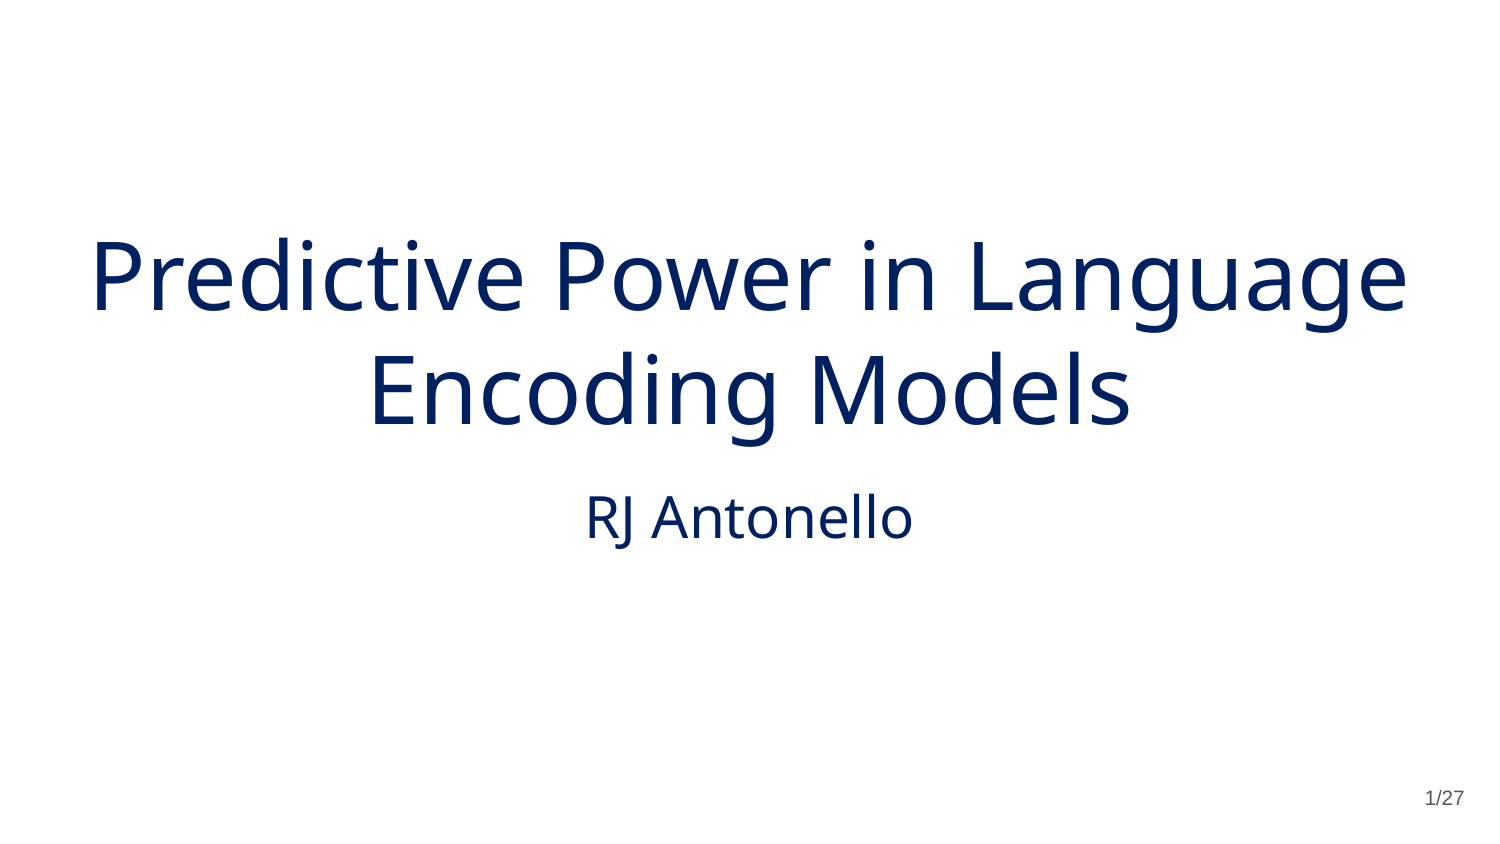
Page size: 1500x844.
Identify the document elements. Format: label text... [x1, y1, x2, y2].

title Predictive Power in Language Encoding Models [51, 122, 1449, 459]
slide_number 1/27 [1389, 764, 1480, 830]
subtitle RJ Antonello [51, 464, 1449, 595]
